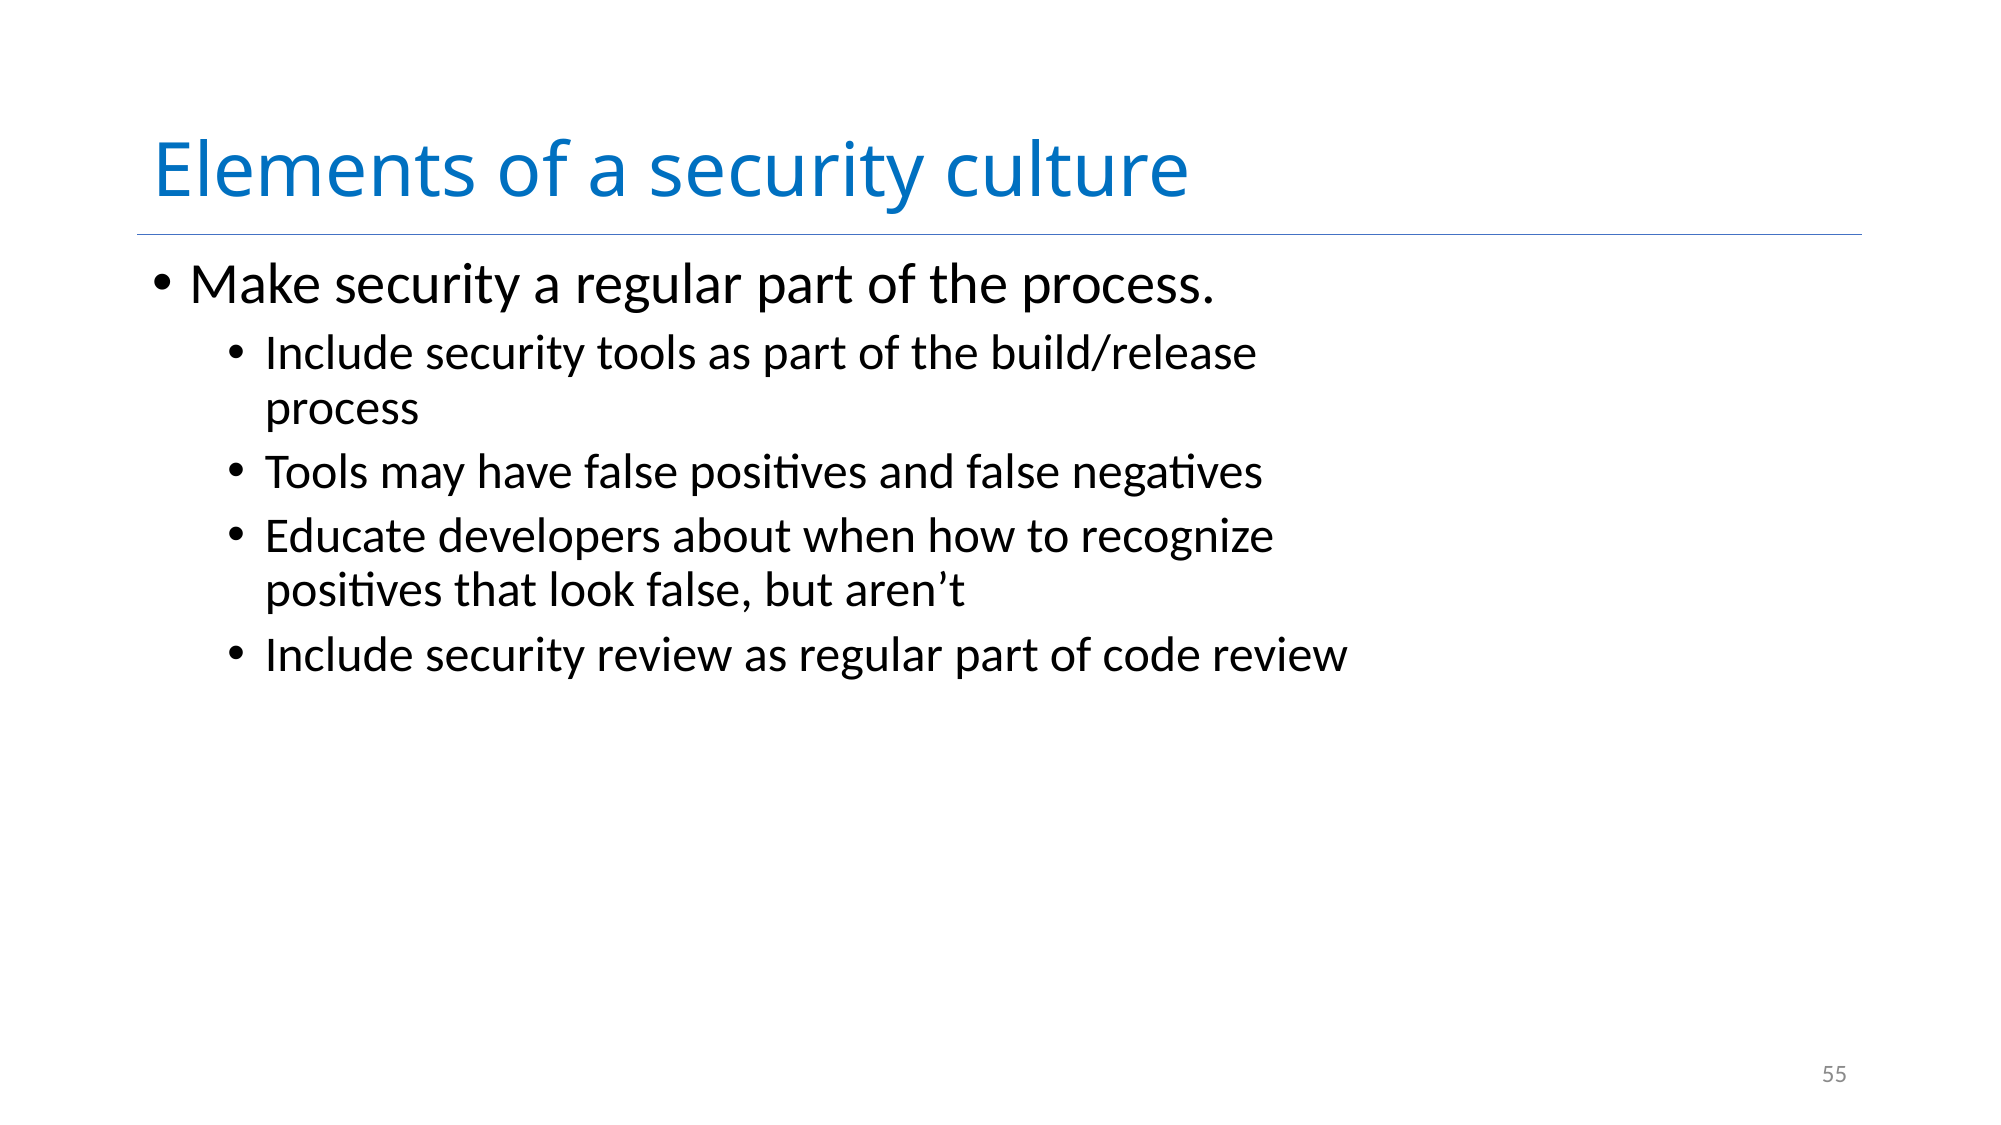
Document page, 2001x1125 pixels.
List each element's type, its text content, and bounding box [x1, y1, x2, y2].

list Make security a regular part of the process. Include security tools as part of the build/release process Tools may have false positives and false negatives Educate developers about when how to recognize positives that look false, but aren’t Include security review as regular part of code review [137, 246, 1432, 960]
slide_number 55 [1412, 1042, 1863, 1103]
title Elements of a security culture [137, 3, 1863, 221]
